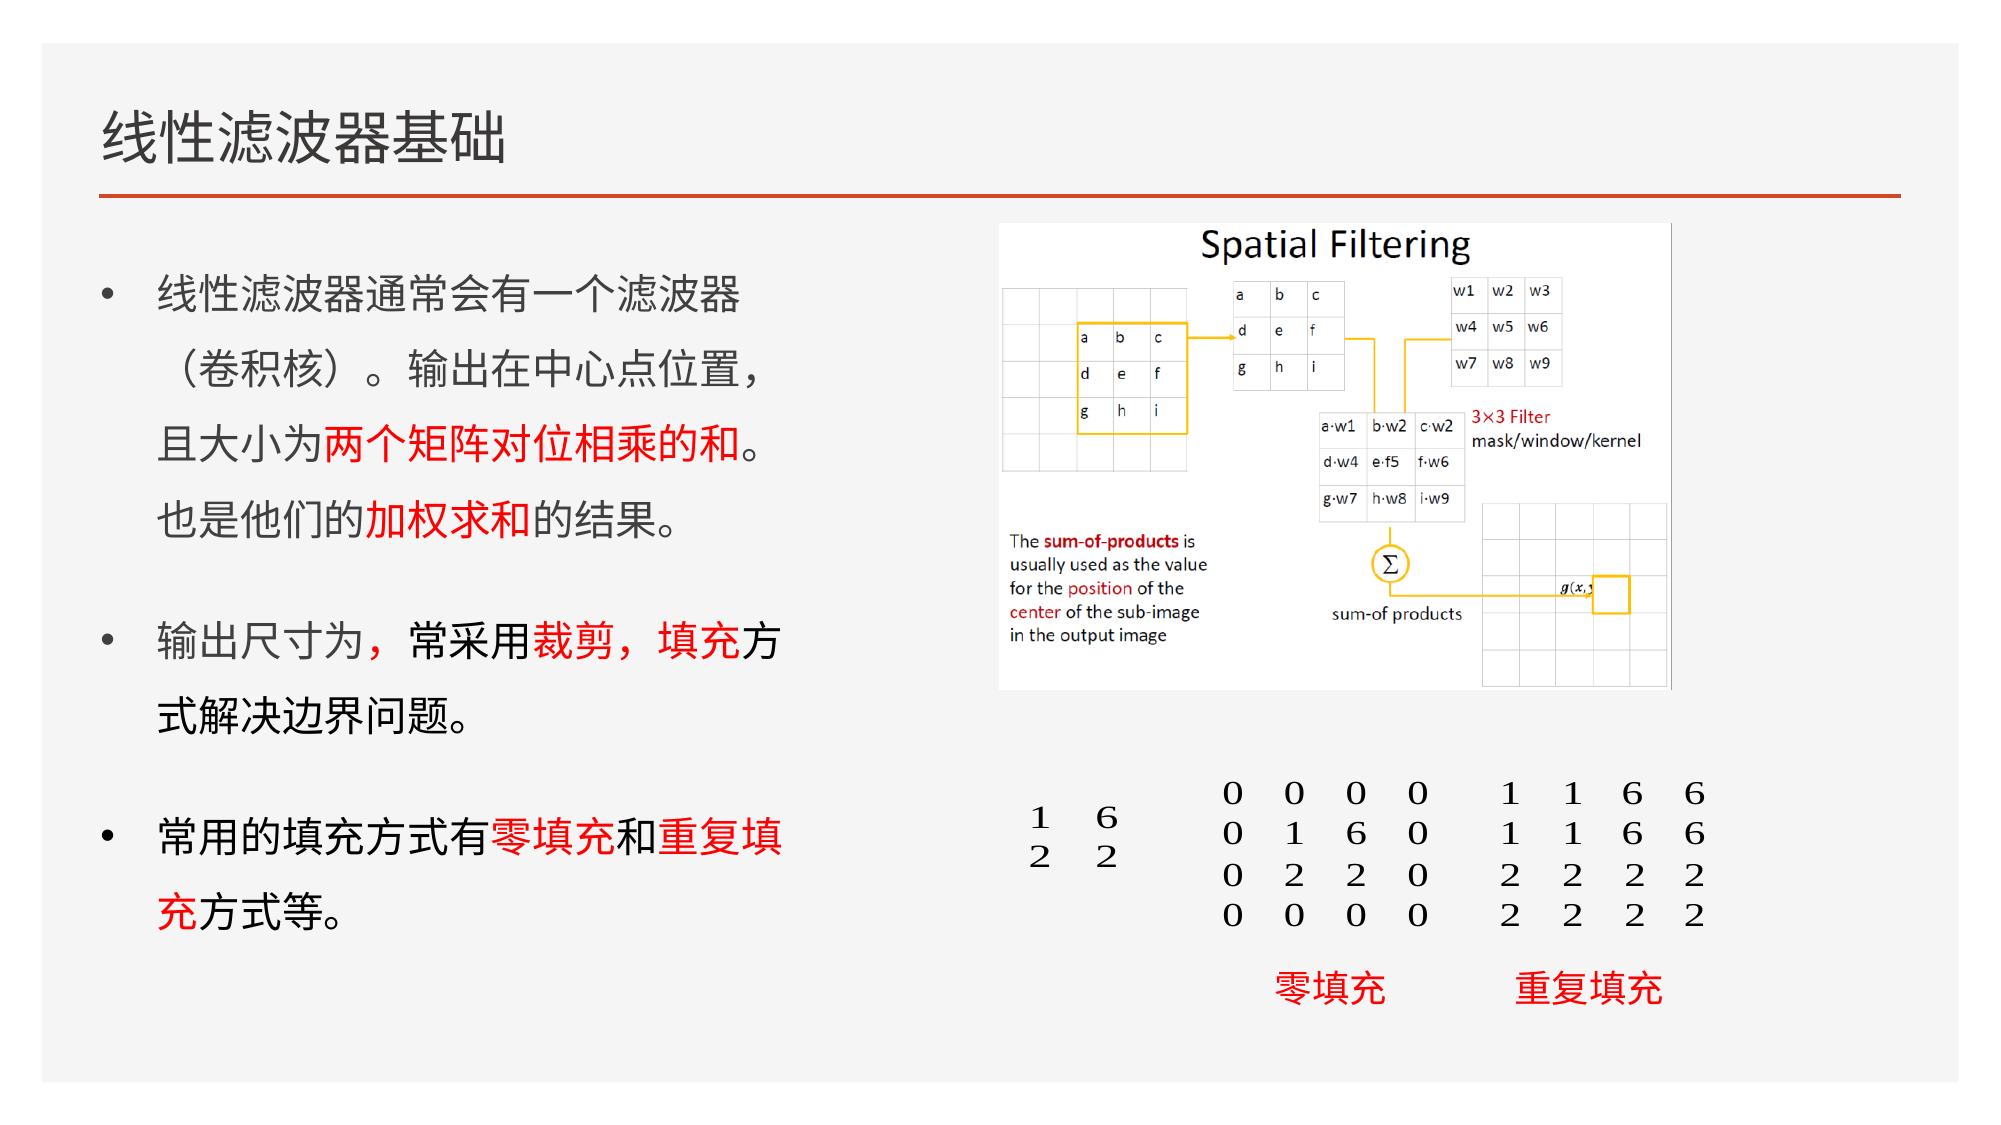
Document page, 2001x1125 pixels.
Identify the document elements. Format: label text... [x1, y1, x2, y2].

title 线性滤波器基础 [85, 73, 1214, 179]
text_box 重复填充 [1499, 957, 1682, 1018]
picture [999, 223, 1672, 690]
text_box 零填充 [1260, 957, 1405, 1018]
